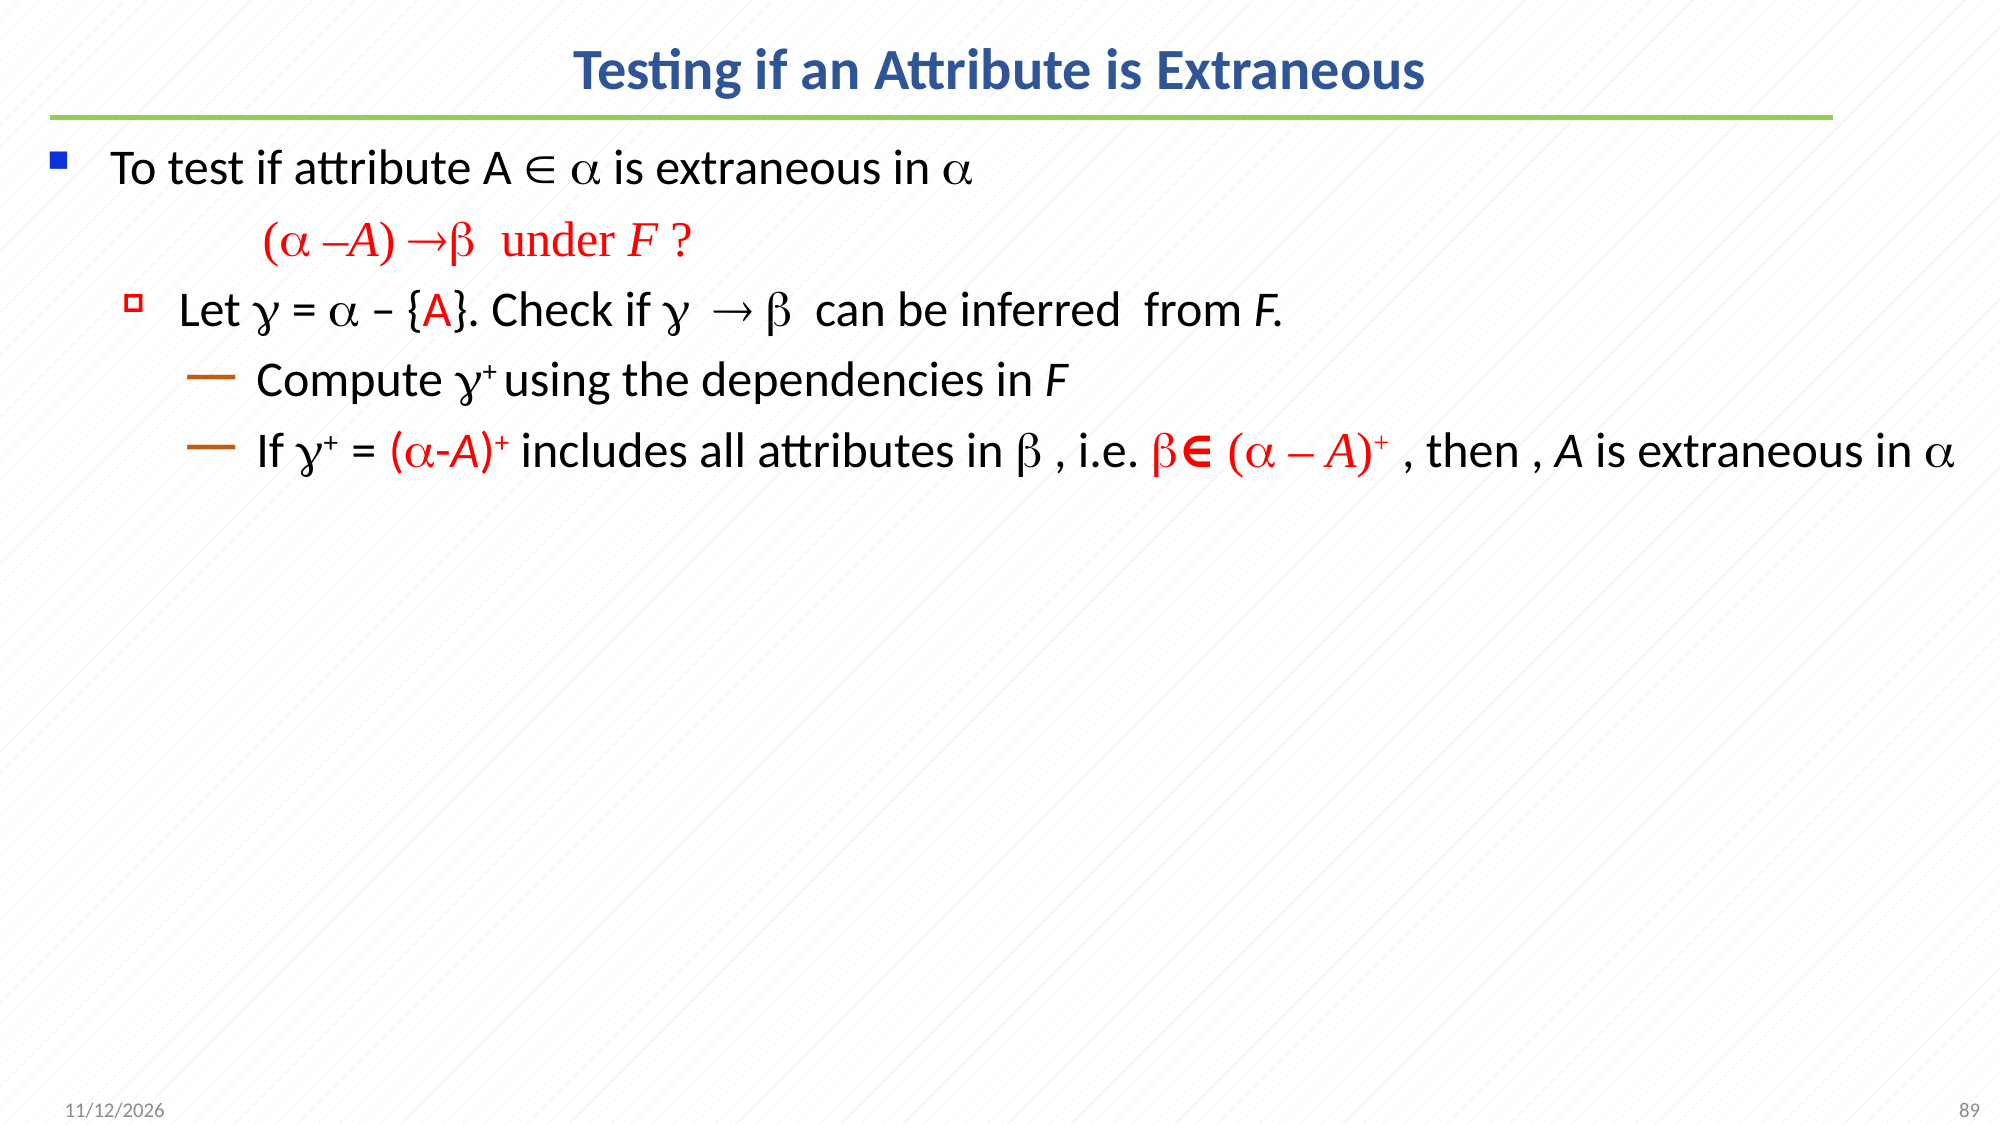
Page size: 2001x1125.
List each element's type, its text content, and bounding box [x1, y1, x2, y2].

slide_number 89 [1545, 1079, 1996, 1125]
list To test if attribute A   is extraneous in  ( –A)  under F ? Let  =  – {A}. Check if    can be inferred from F. Compute + using the dependencies in F If + = (-A)+ includes all attributes in  , i.e. ∈ ( – A)+ , then , A is extraneous in  [32, 126, 1974, 1081]
title Testing if an Attribute is Extraneous [50, 13, 1949, 126]
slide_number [49, 1079, 500, 1125]
